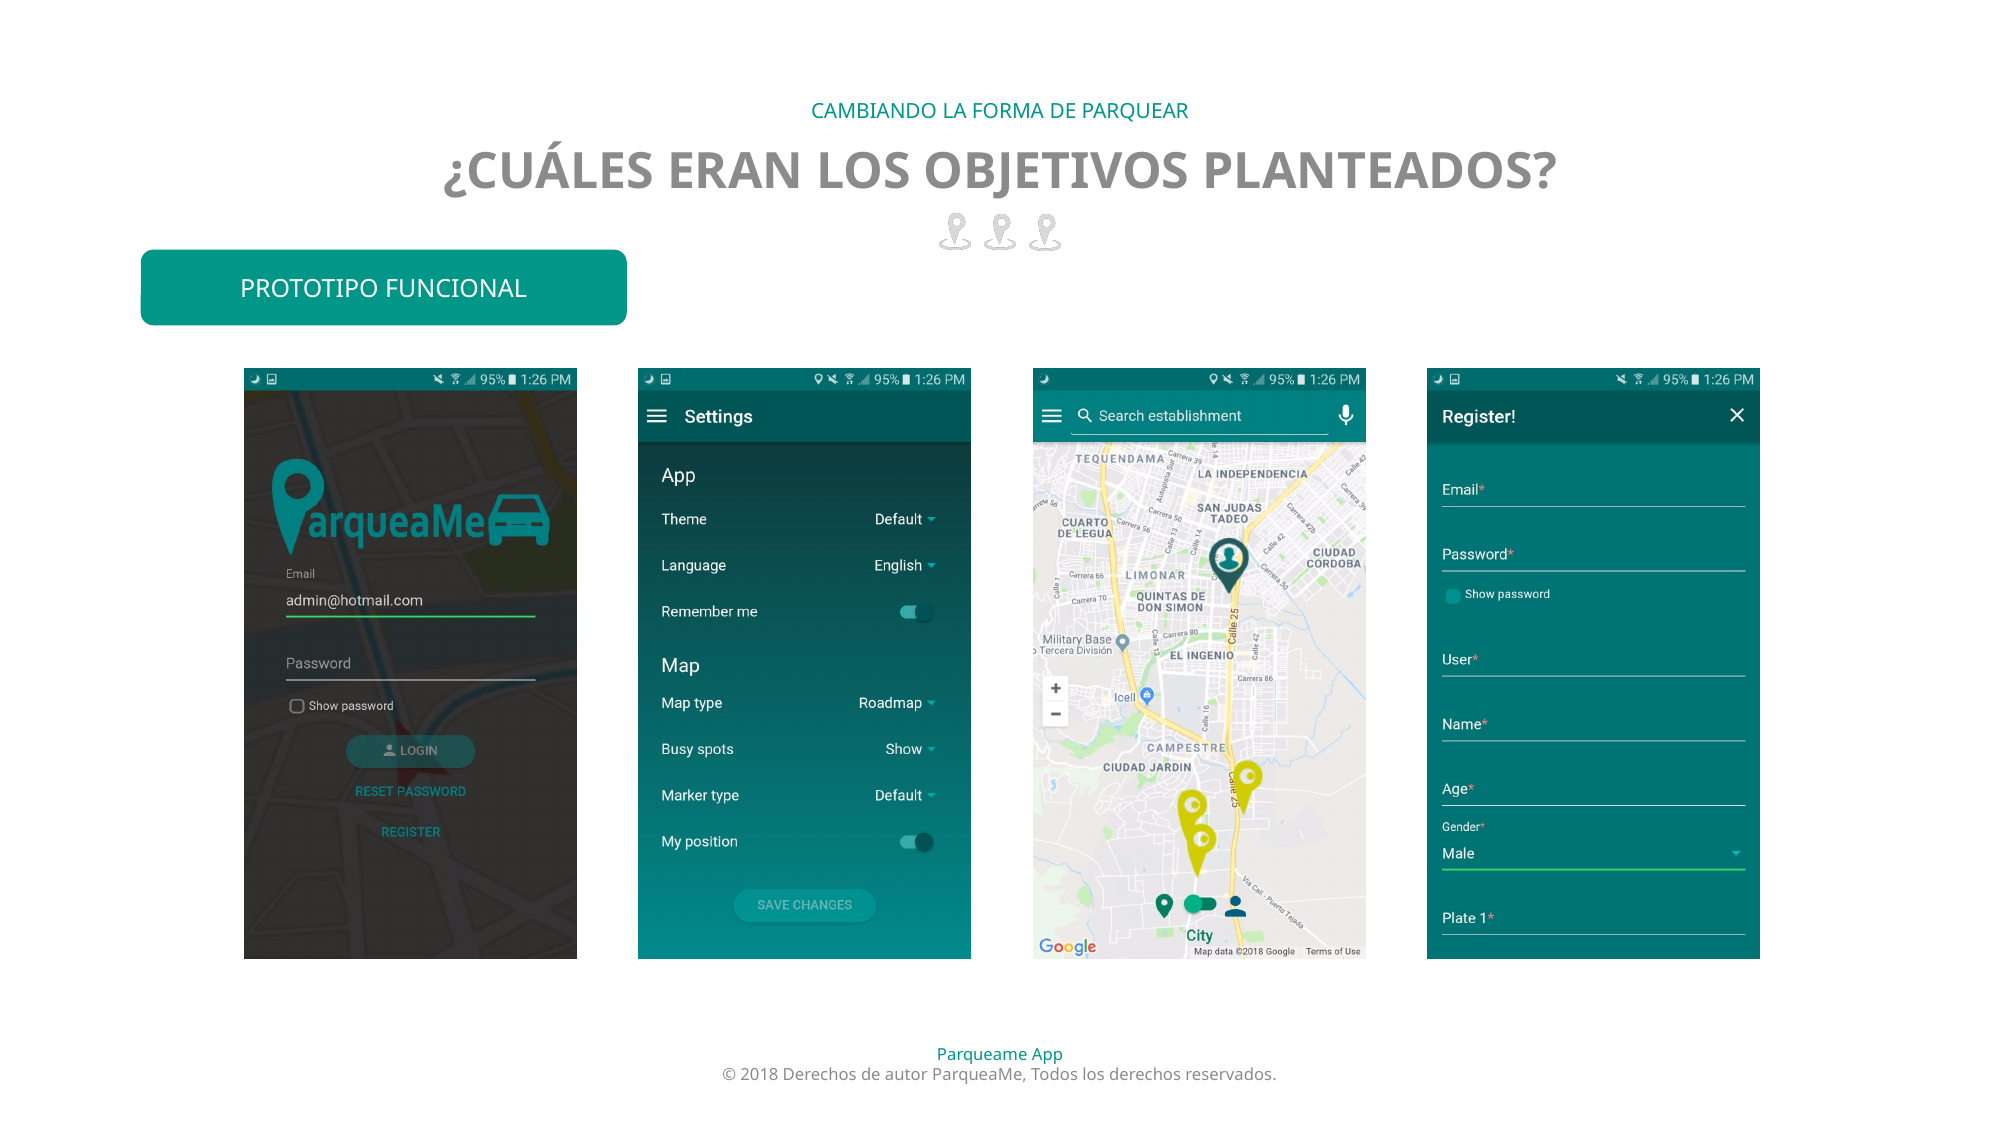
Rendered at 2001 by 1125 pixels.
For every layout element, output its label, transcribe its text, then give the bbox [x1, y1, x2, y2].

picture [1029, 214, 1061, 251]
picture [244, 368, 577, 959]
picture [984, 213, 1016, 250]
picture [1033, 368, 1366, 959]
text_box CAMBIANDO LA FORMA DE PARQUEAR [0, 90, 2000, 131]
text_box PROTOTIPO FUNCIONAL [140, 264, 627, 310]
text_box ¿CUÁLES ERAN LOS OBJETIVOS PLANTEADOS? [0, 131, 2000, 206]
footer Parqueame App © 2018 Derechos de autor ParqueaMe, Todos los derechos reservados. [540, 1034, 1460, 1095]
picture [939, 213, 971, 250]
text_box [139, 248, 629, 327]
picture [638, 368, 971, 959]
picture [1427, 368, 1760, 959]
